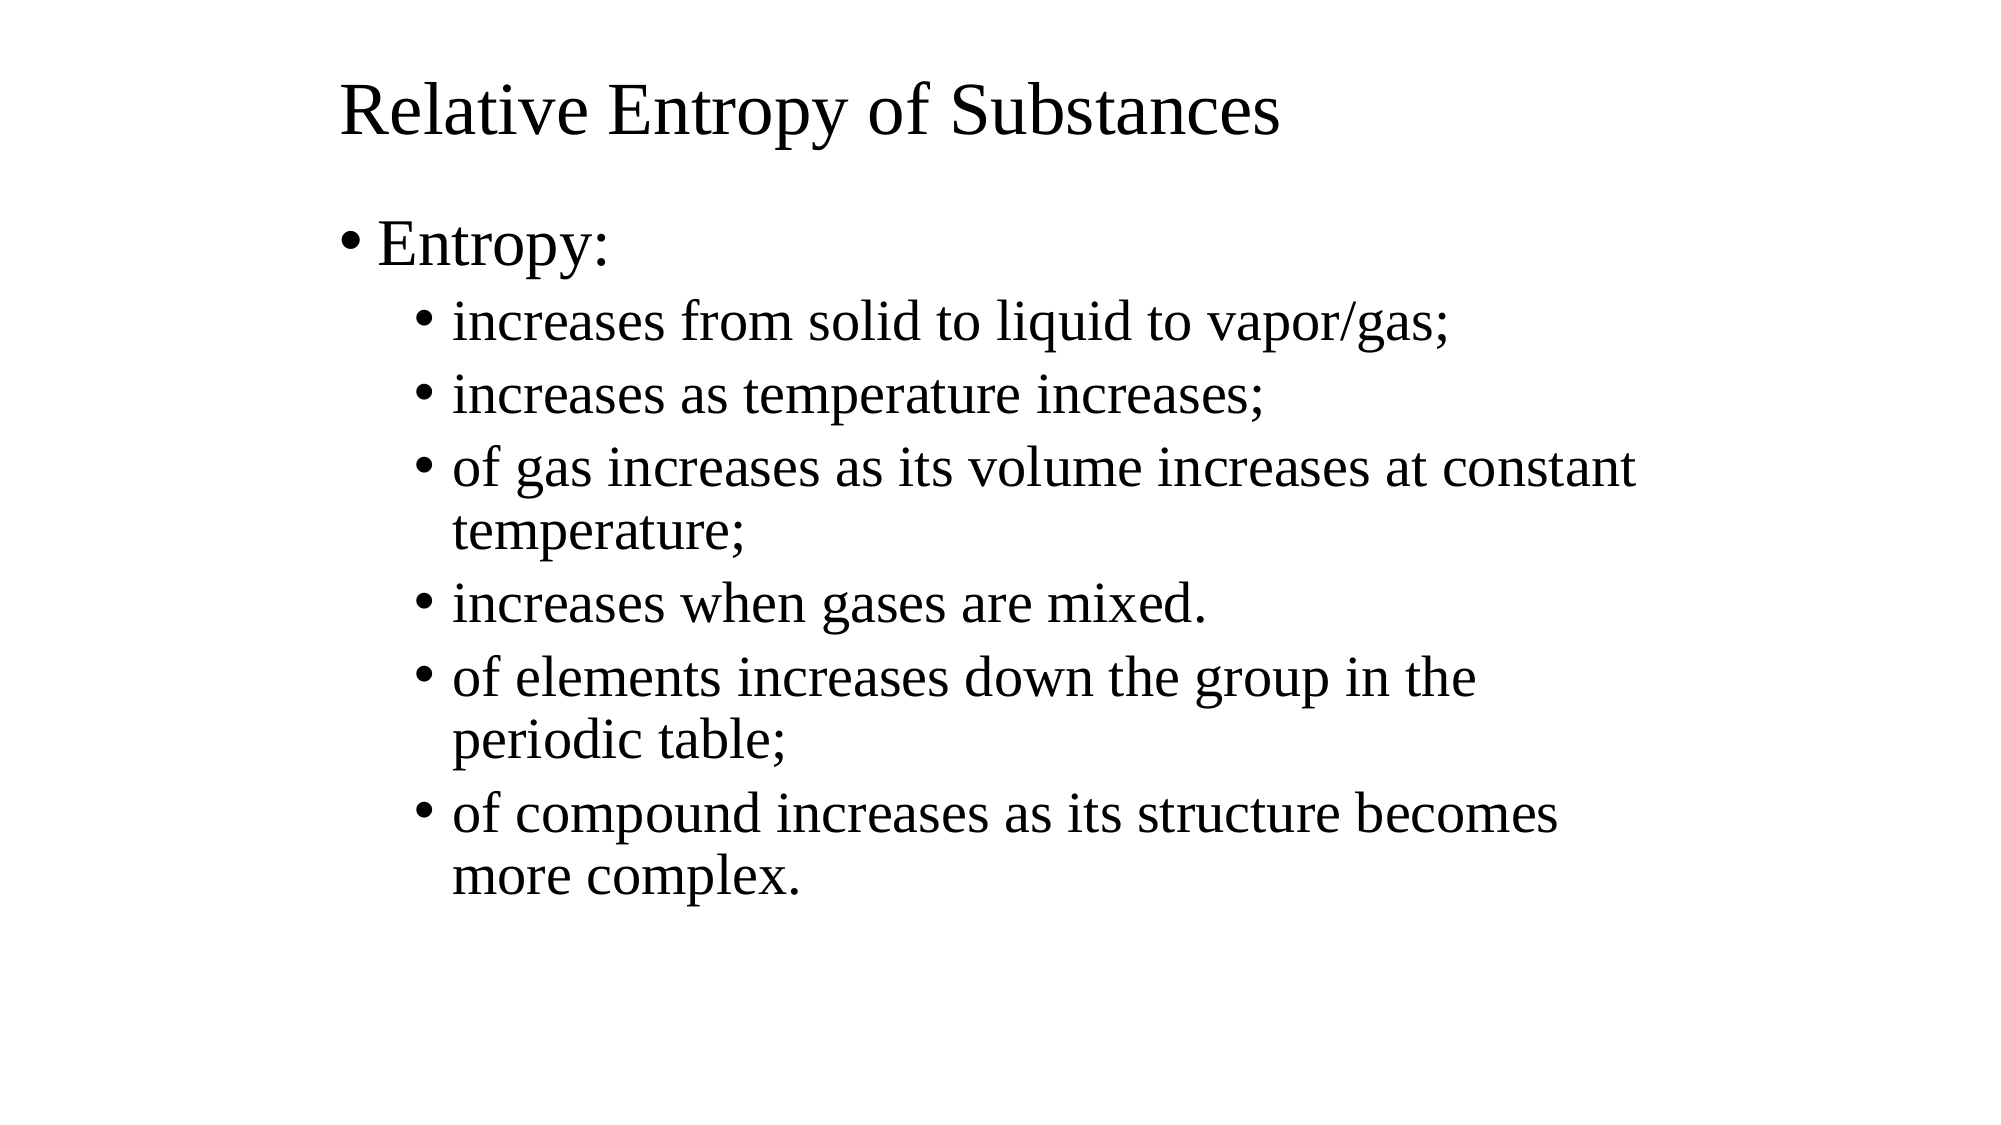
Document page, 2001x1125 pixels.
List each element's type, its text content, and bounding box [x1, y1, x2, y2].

list Entropy: increases from solid to liquid to vapor/gas; increases as temperature increases; of gas increases as its volume increases at constant temperature; increases when gases are mixed. of elements increases down the group in the periodic table; of compound increases as its structure becomes more complex. [324, 200, 1675, 1038]
title Relative Entropy of Substances [324, 45, 1675, 175]
